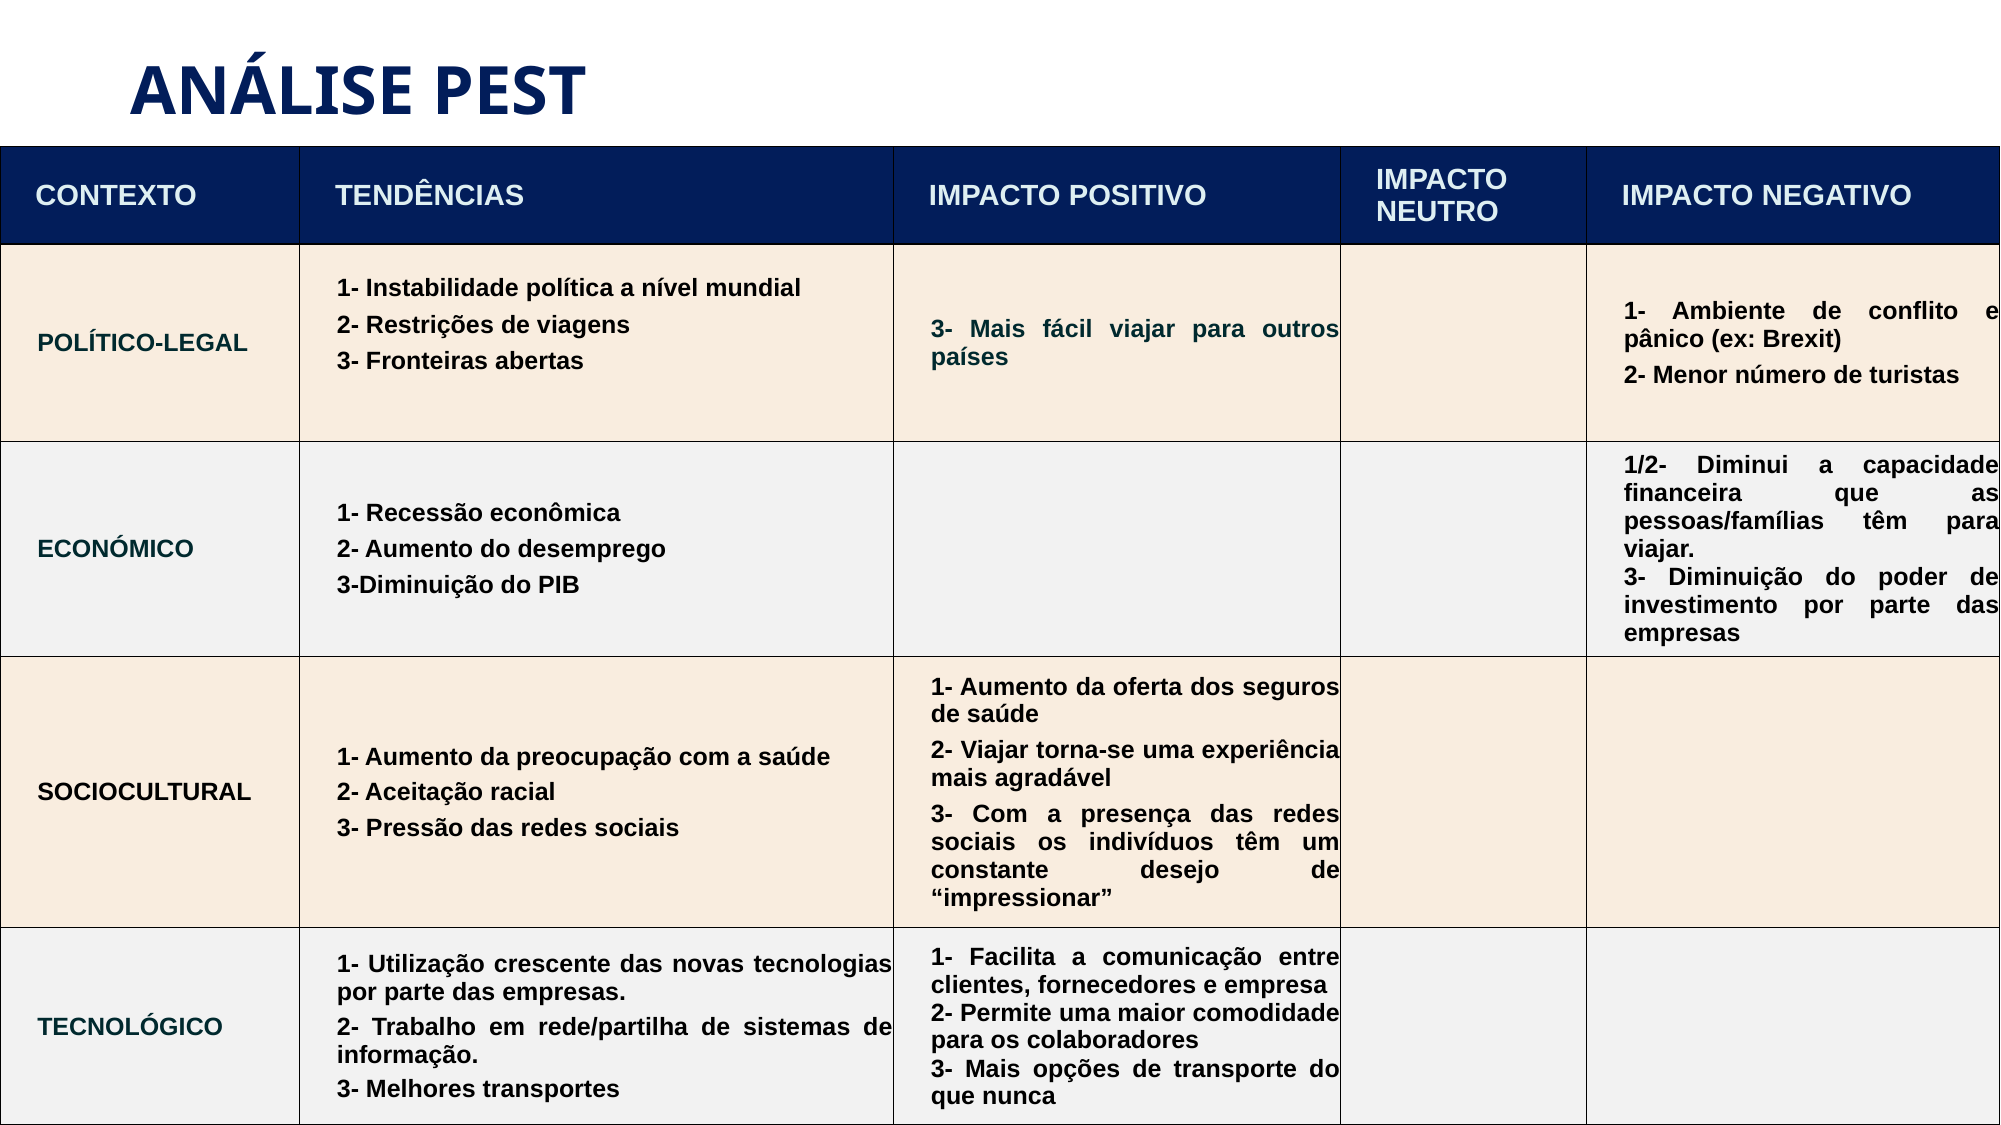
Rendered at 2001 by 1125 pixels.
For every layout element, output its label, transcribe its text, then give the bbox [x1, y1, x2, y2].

table_cell [1341, 657, 1586, 927]
table_header CONTEXTO [1, 147, 299, 243]
table_header IMPACTO NEUTRO [1341, 147, 1586, 243]
table_cell 1- Aumento da oferta dos seguros de saúde 2- Viajar torna-se uma experiência mais agradável 3- Com a presença das redes sociais os indivíduos têm um constante desejo de “impressionar” [894, 657, 1340, 927]
table_header IMPACTO NEGATIVO [1587, 147, 1999, 243]
table_header TENDÊNCIAS [300, 147, 893, 243]
table_cell TECNOLÓGICO [1, 928, 299, 1124]
table_cell 1- Recessão econômica 2- Aumento do desemprego 3-Diminuição do PIB [300, 442, 893, 656]
table_cell ECONÓMICO [1, 442, 299, 656]
table_cell 1- Utilização crescente das novas tecnologias por parte das empresas. 2- Trabalho em rede/partilha de sistemas de informação. 3- Melhores transportes [300, 928, 893, 1124]
table_header IMPACTO POSITIVO [894, 147, 1340, 243]
table_cell [1341, 928, 1586, 1124]
table_cell [1341, 245, 1586, 441]
table_cell SOCIOCULTURAL [1, 657, 299, 927]
table_cell 1/2- Diminui a capacidade financeira que as pessoas/famílias têm para viajar. 3- Diminuição do poder de investimento por parte das empresas [1587, 442, 1999, 656]
table_cell 1- Facilita a comunicação entre clientes, fornecedores e empresa 2- Permite uma maior comodidade para os colaboradores 3- Mais opções de transporte do que nunca [894, 928, 1340, 1124]
table_cell [1341, 442, 1586, 656]
table_cell [894, 442, 1340, 656]
table_cell 1- Aumento da preocupação com a saúde 2- Aceitação racial 3- Pressão das redes sociais [300, 657, 893, 927]
table_cell [1587, 928, 1999, 1124]
text_box ANÁLISE PEST [115, 0, 707, 202]
table_cell POLÍTICO-LEGAL [1, 245, 299, 441]
table_cell 3- Mais fácil viajar para outros países [894, 245, 1340, 441]
table_cell [1587, 657, 1999, 927]
table_cell 1- Instabilidade política a nível mundial 2- Restrições de viagens 3- Fronteiras abertas [300, 245, 893, 441]
table_cell 1- Ambiente de conflito e pânico (ex: Brexit) 2- Menor número de turistas [1587, 245, 1999, 441]
